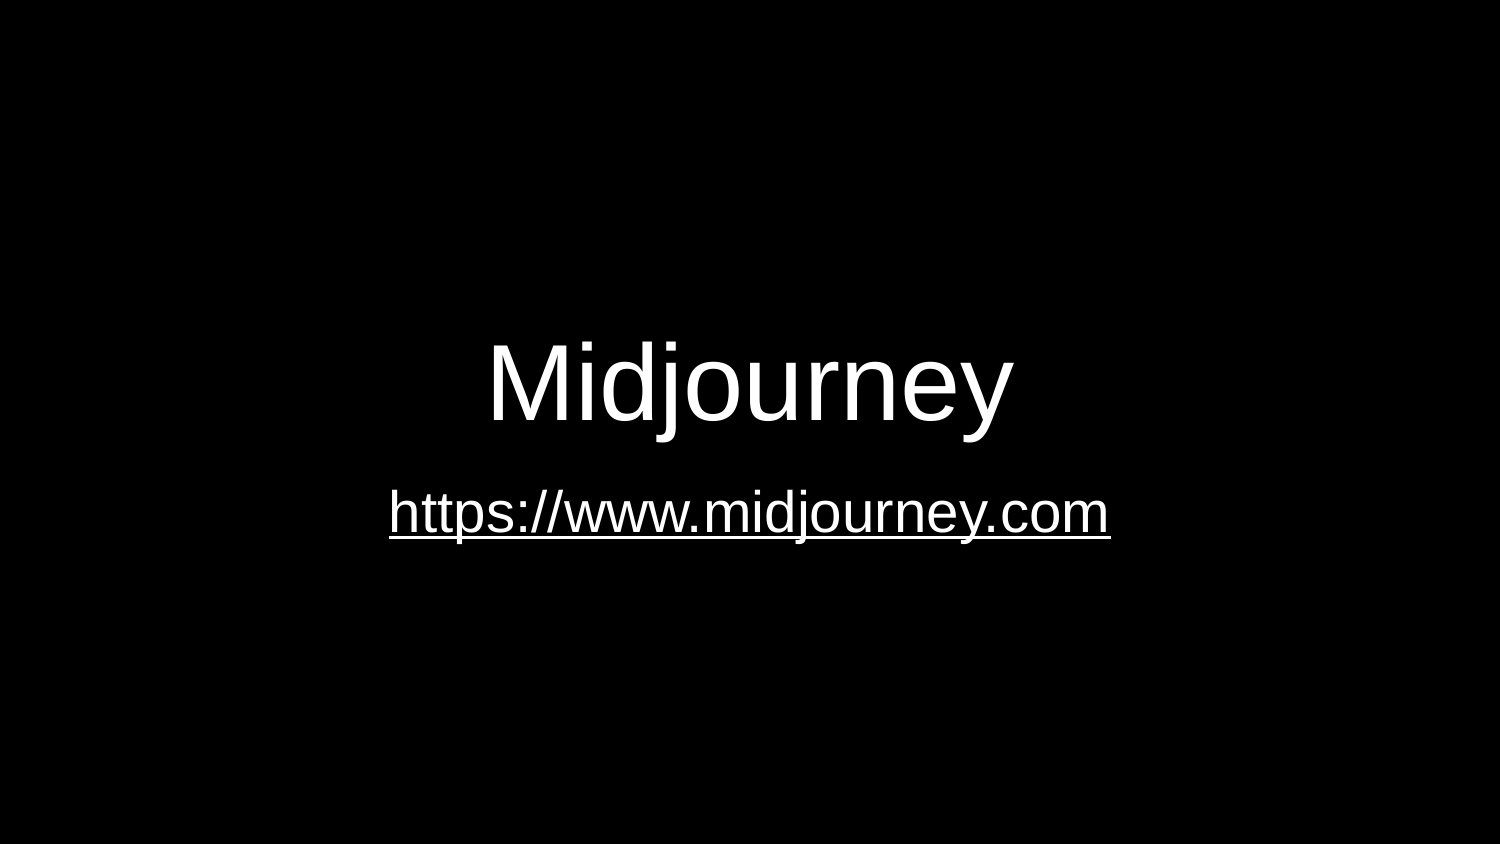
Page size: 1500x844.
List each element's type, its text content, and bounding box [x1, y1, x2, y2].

title Midjourney [51, 122, 1449, 459]
subtitle https://www.midjourney.com [51, 464, 1449, 595]
